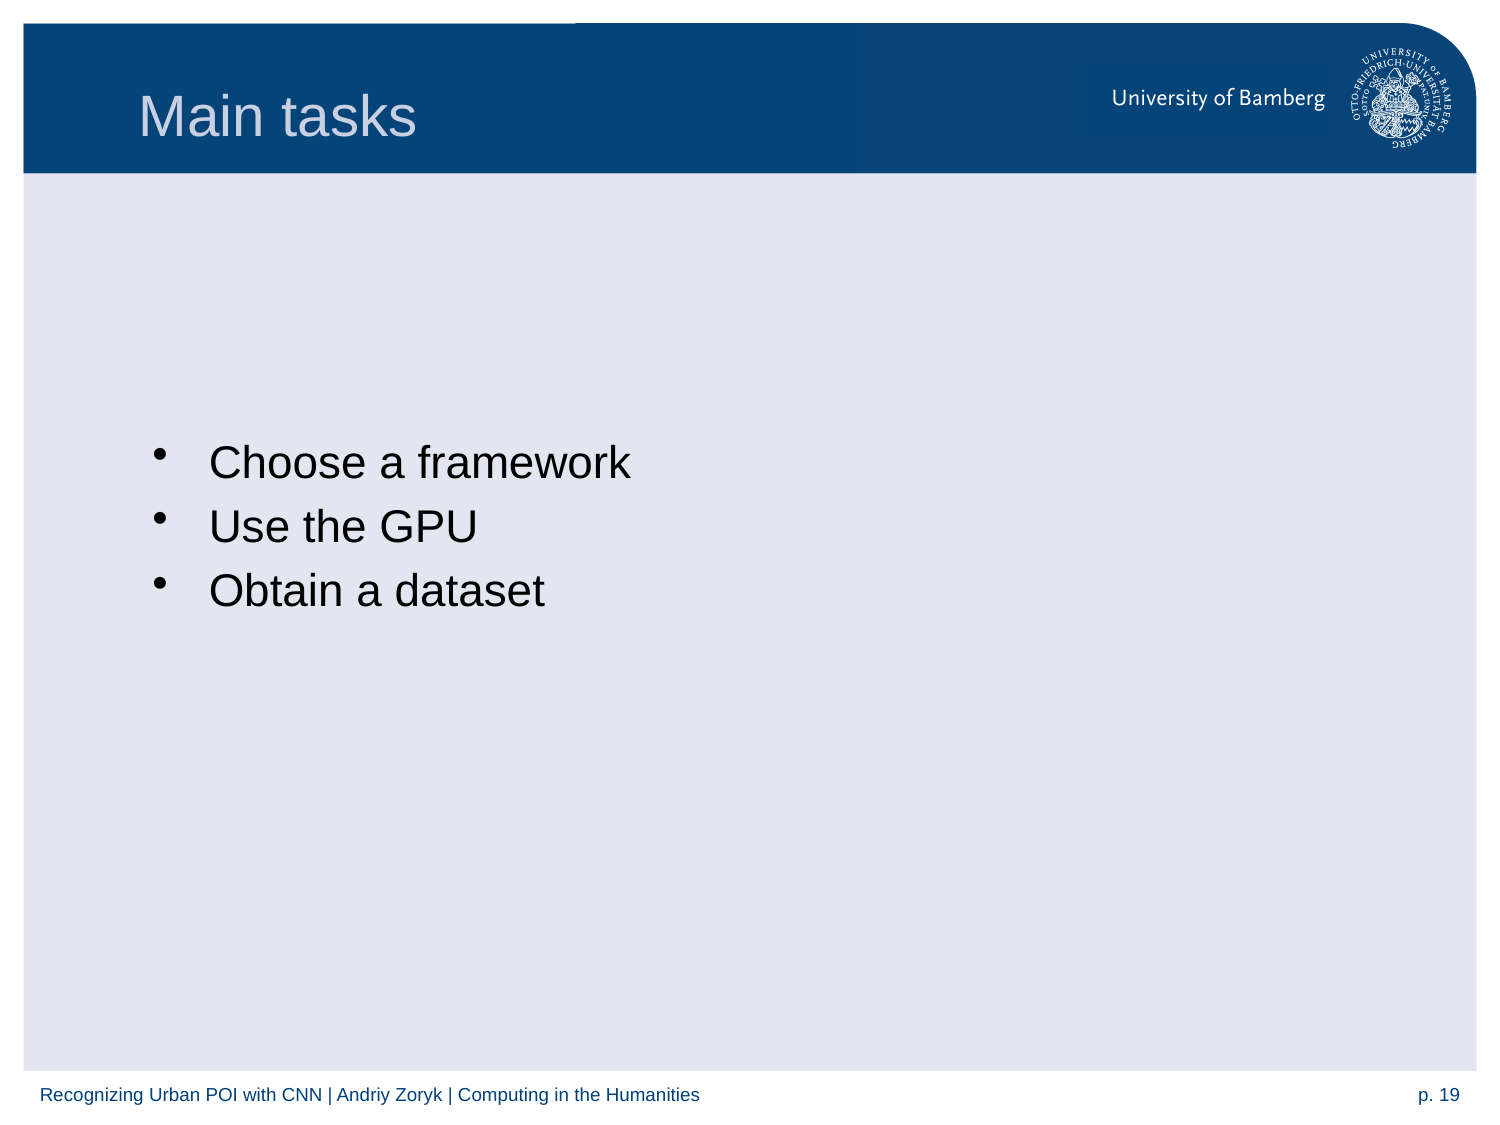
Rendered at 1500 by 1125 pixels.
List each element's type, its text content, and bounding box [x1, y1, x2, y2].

text_box Main tasks [123, 19, 1349, 207]
list Choose a framework Use the GPU Obtain a dataset [137, 425, 1363, 1008]
picture [0, 0, 1500, 1125]
